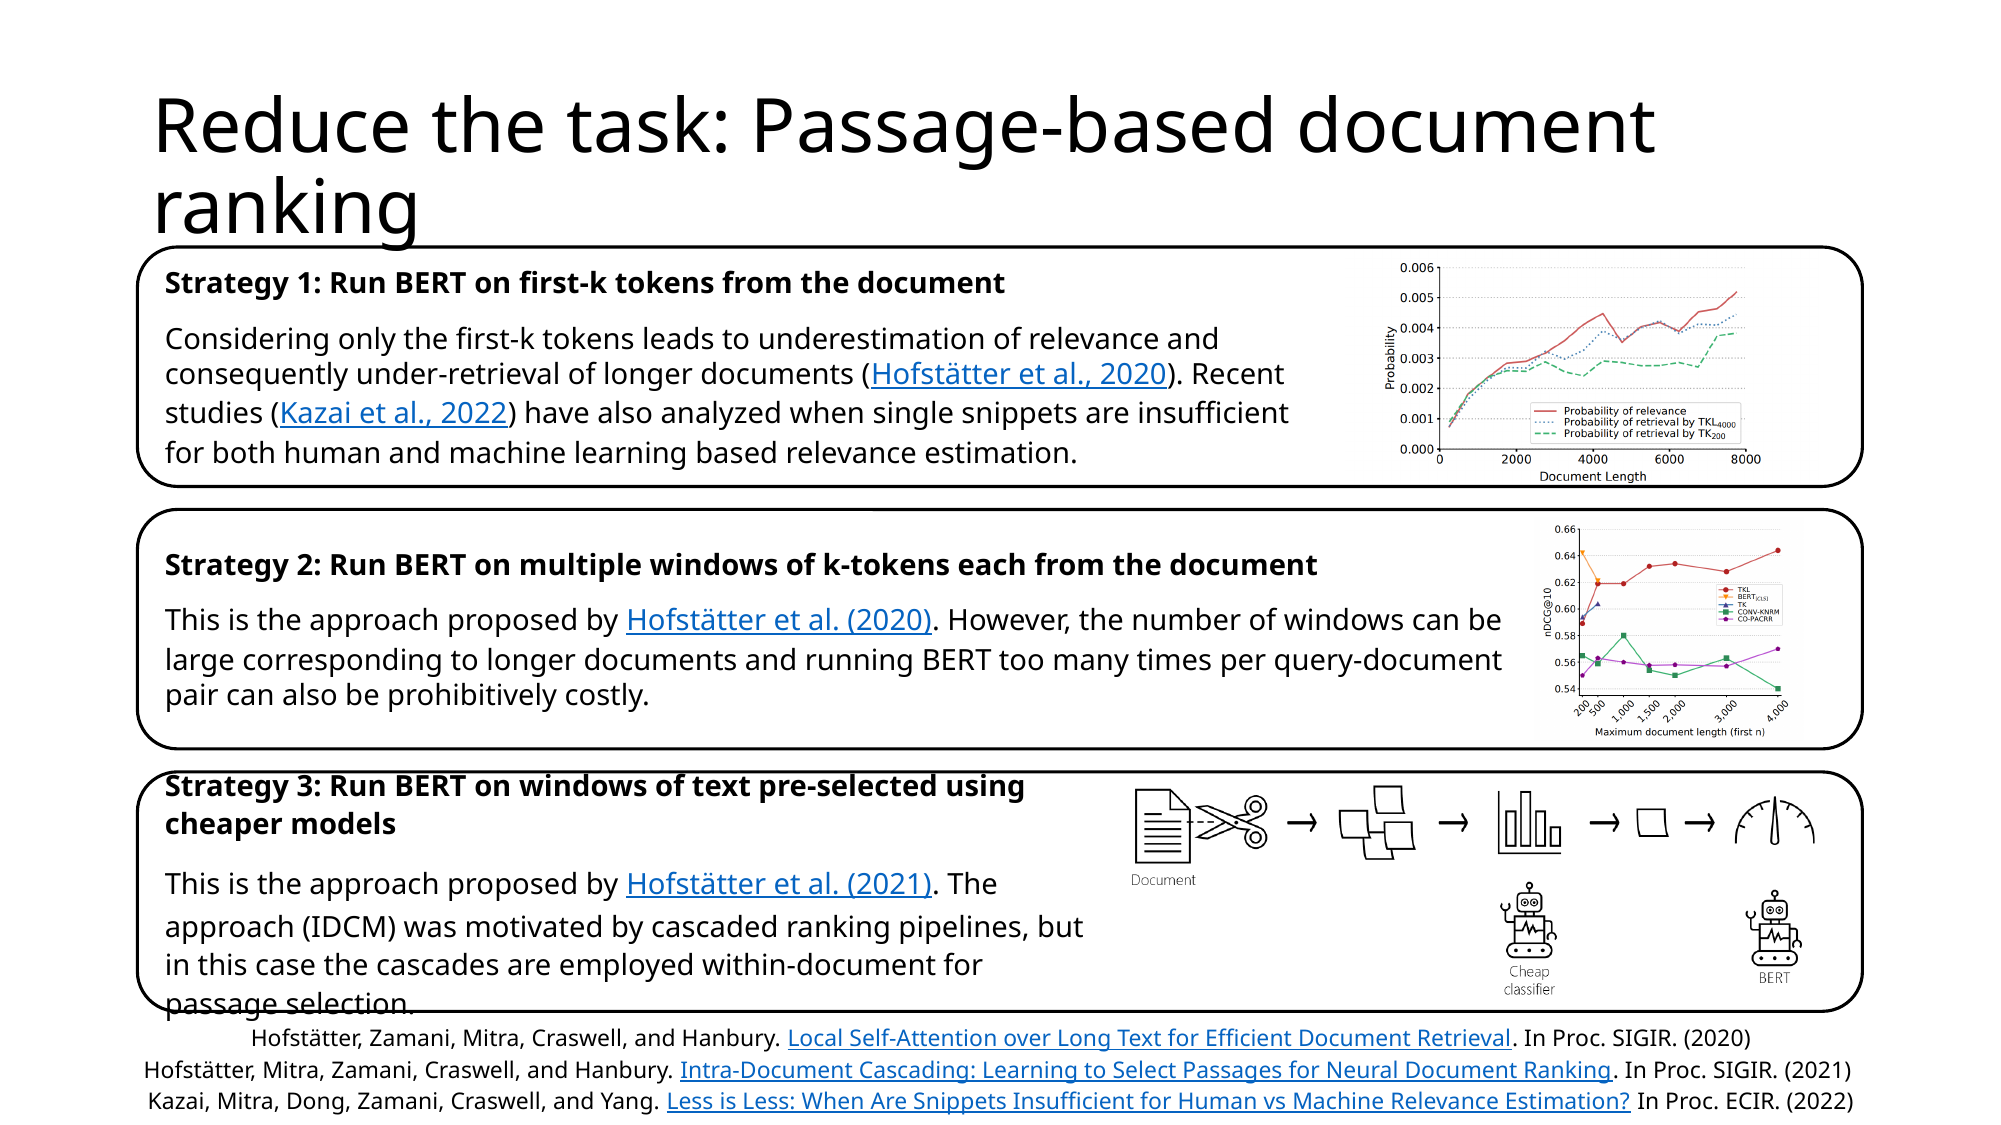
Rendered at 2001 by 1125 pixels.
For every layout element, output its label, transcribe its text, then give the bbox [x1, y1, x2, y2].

picture [1534, 517, 1804, 741]
title Reduce the task: Passage-based document ranking [137, 59, 1863, 276]
text_box [151, 245, 1864, 488]
picture [1345, 249, 1819, 484]
text_box [136, 257, 149, 477]
text_box Strategy 1: Run BERT on first-k tokens from the document Considering only the first-k tokens leads to underestimation of relevance and consequently under-retrieval of longer documents (Hofstätter et al., 2020). Recent studies (Kazai et al., 2022) have also analyzed when single snippets are insufficient for both human and machine learning based relevance estimation. [149, 255, 1334, 479]
text_box Strategy 2: Run BERT on multiple windows of k-tokens each from the document This is the approach proposed by Hofstätter et al. (2020). However, the number of windows can be large corresponding to longer documents and running BERT too many times per query-document pair can also be prohibitively costly. [149, 516, 1522, 741]
picture [1118, 777, 1819, 1006]
text_box [151, 508, 1864, 750]
text_box Hofstätter, Zamani, Mitra, Craswell, and Hanbury. Local Self-Attention over Long Text for Efficient Document Retrieval. In Proc. SIGIR. (2020) Hofstätter, Mitra, Zamani, Craswell, and Hanbury. Intra-Document Cascading: Learning to Select Passages for Neural Document Ranking. In Proc. SIGIR. (2021) Kazai, Mitra, Dong, Zamani, Craswell, and Yang. Less is Less: When Are Snippets Insufficient for Human vs Machine Relevance Estimation? In Proc. ECIR. (2022) [0, 1016, 2000, 1125]
text_box [136, 519, 149, 739]
text_box Strategy 3: Run BERT on windows of text pre-selected using cheaper models This is the approach proposed by Hofstätter et al. (2021). The approach (IDCM) was motivated by cascaded ranking pipelines, but in this case the cascades are employed within-document for passage selection. [149, 780, 1118, 1004]
text_box [136, 782, 149, 1001]
text_box [151, 770, 1864, 1013]
